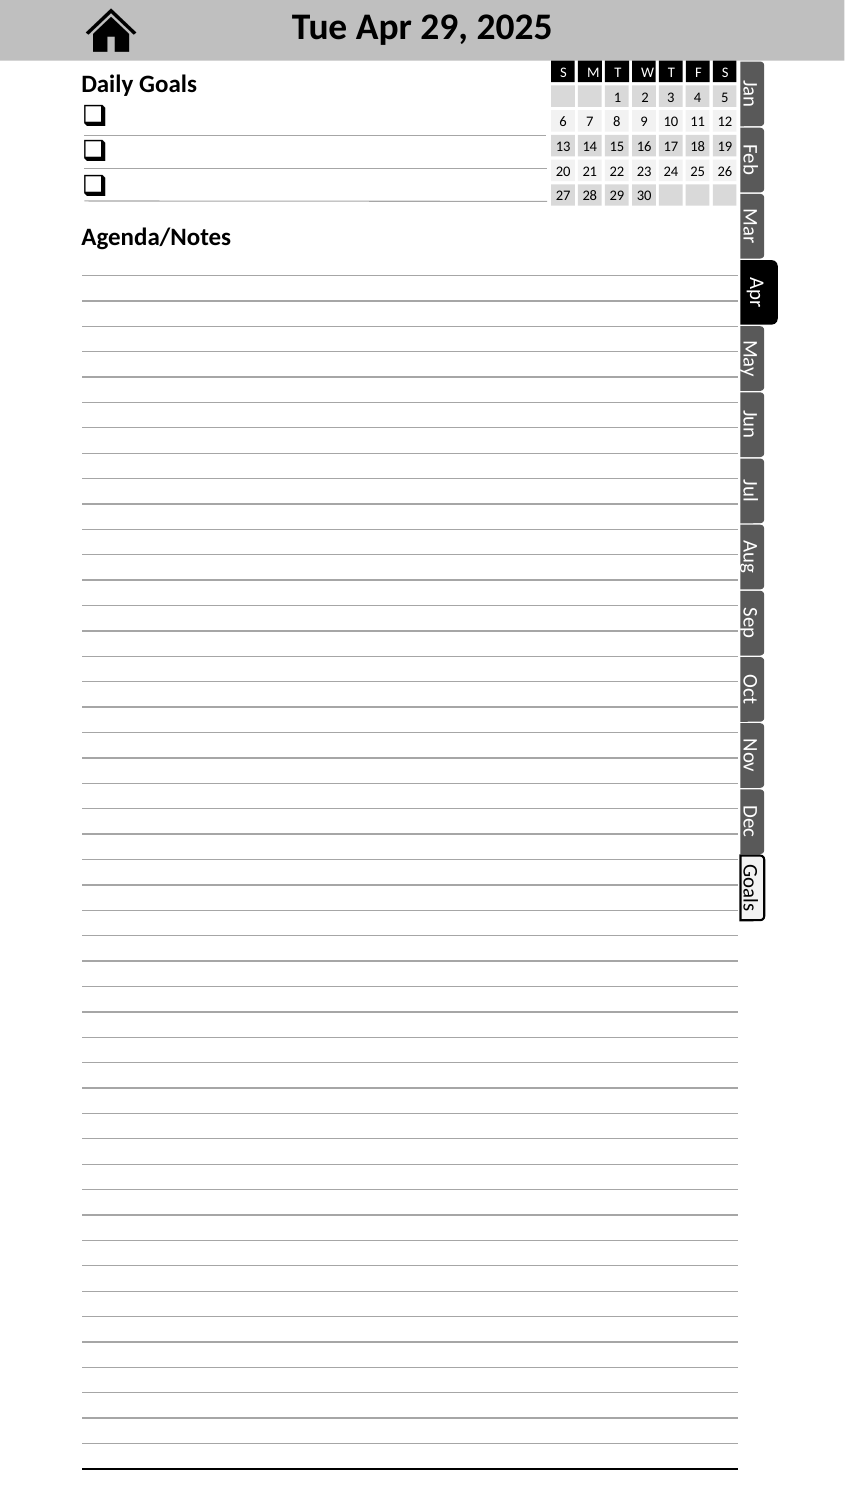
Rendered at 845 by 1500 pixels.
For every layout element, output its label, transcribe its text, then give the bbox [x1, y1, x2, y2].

picture [82, 1, 140, 59]
list Tue Apr 29, 2025 [190, 0, 655, 61]
